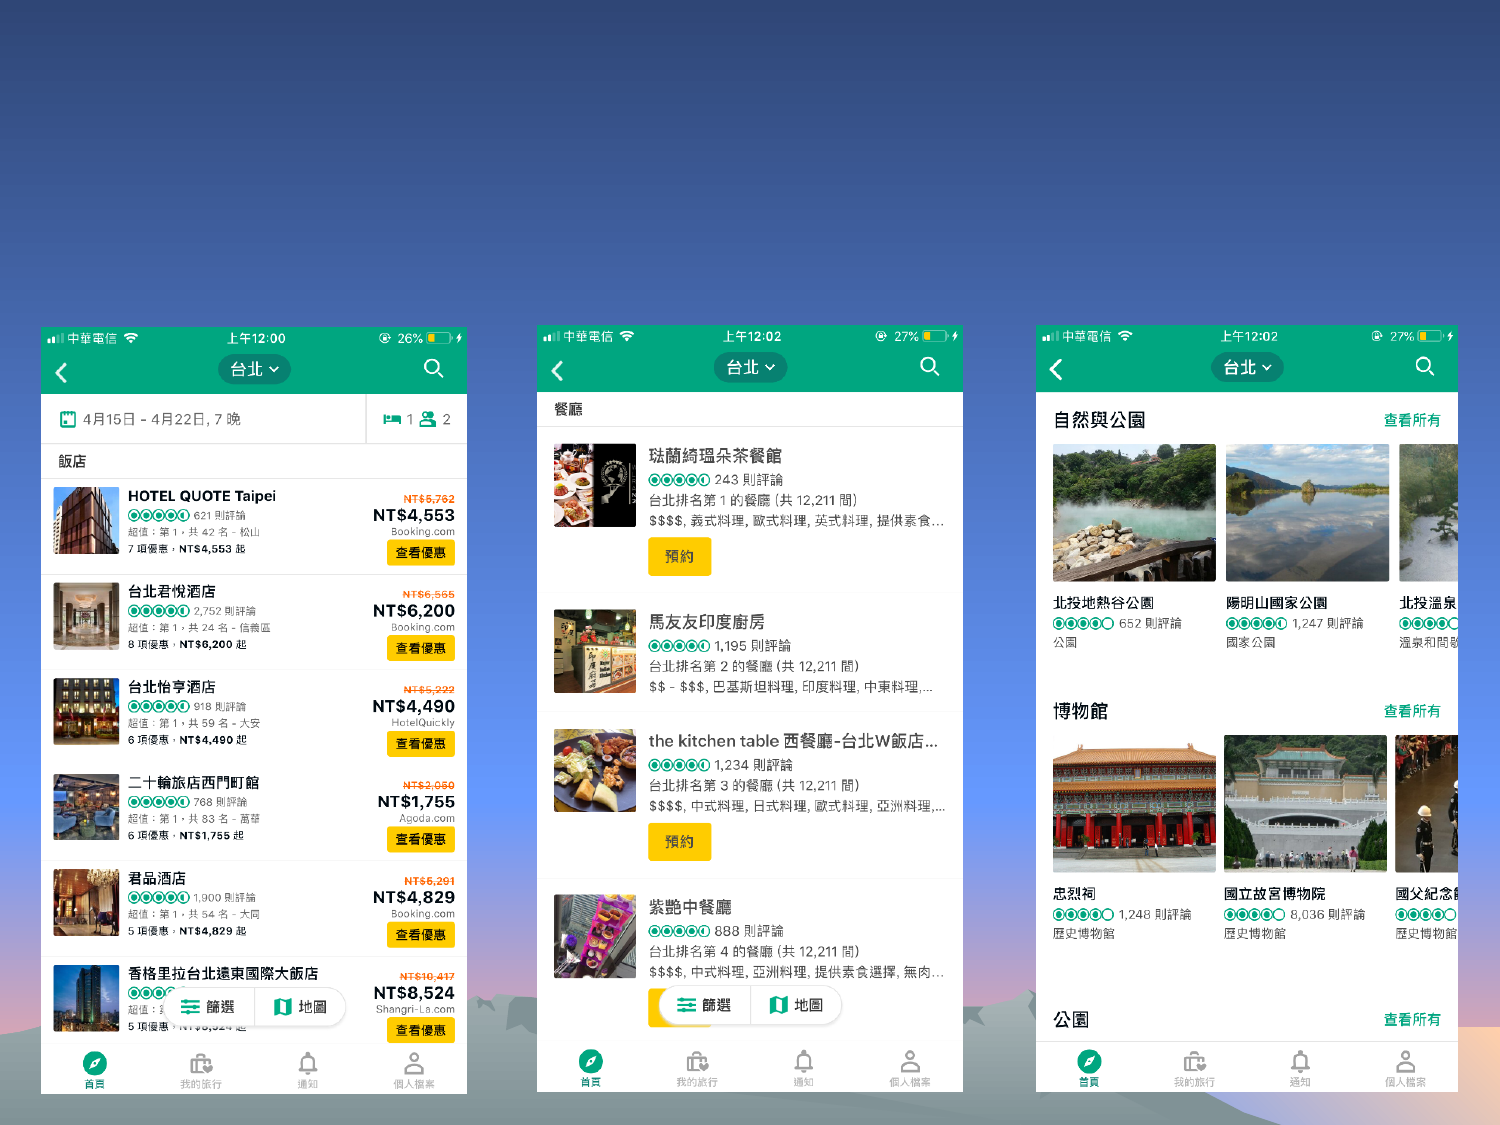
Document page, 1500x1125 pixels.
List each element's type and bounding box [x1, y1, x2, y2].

list [41, 327, 467, 1094]
picture [537, 325, 963, 1092]
picture [1036, 325, 1458, 1092]
